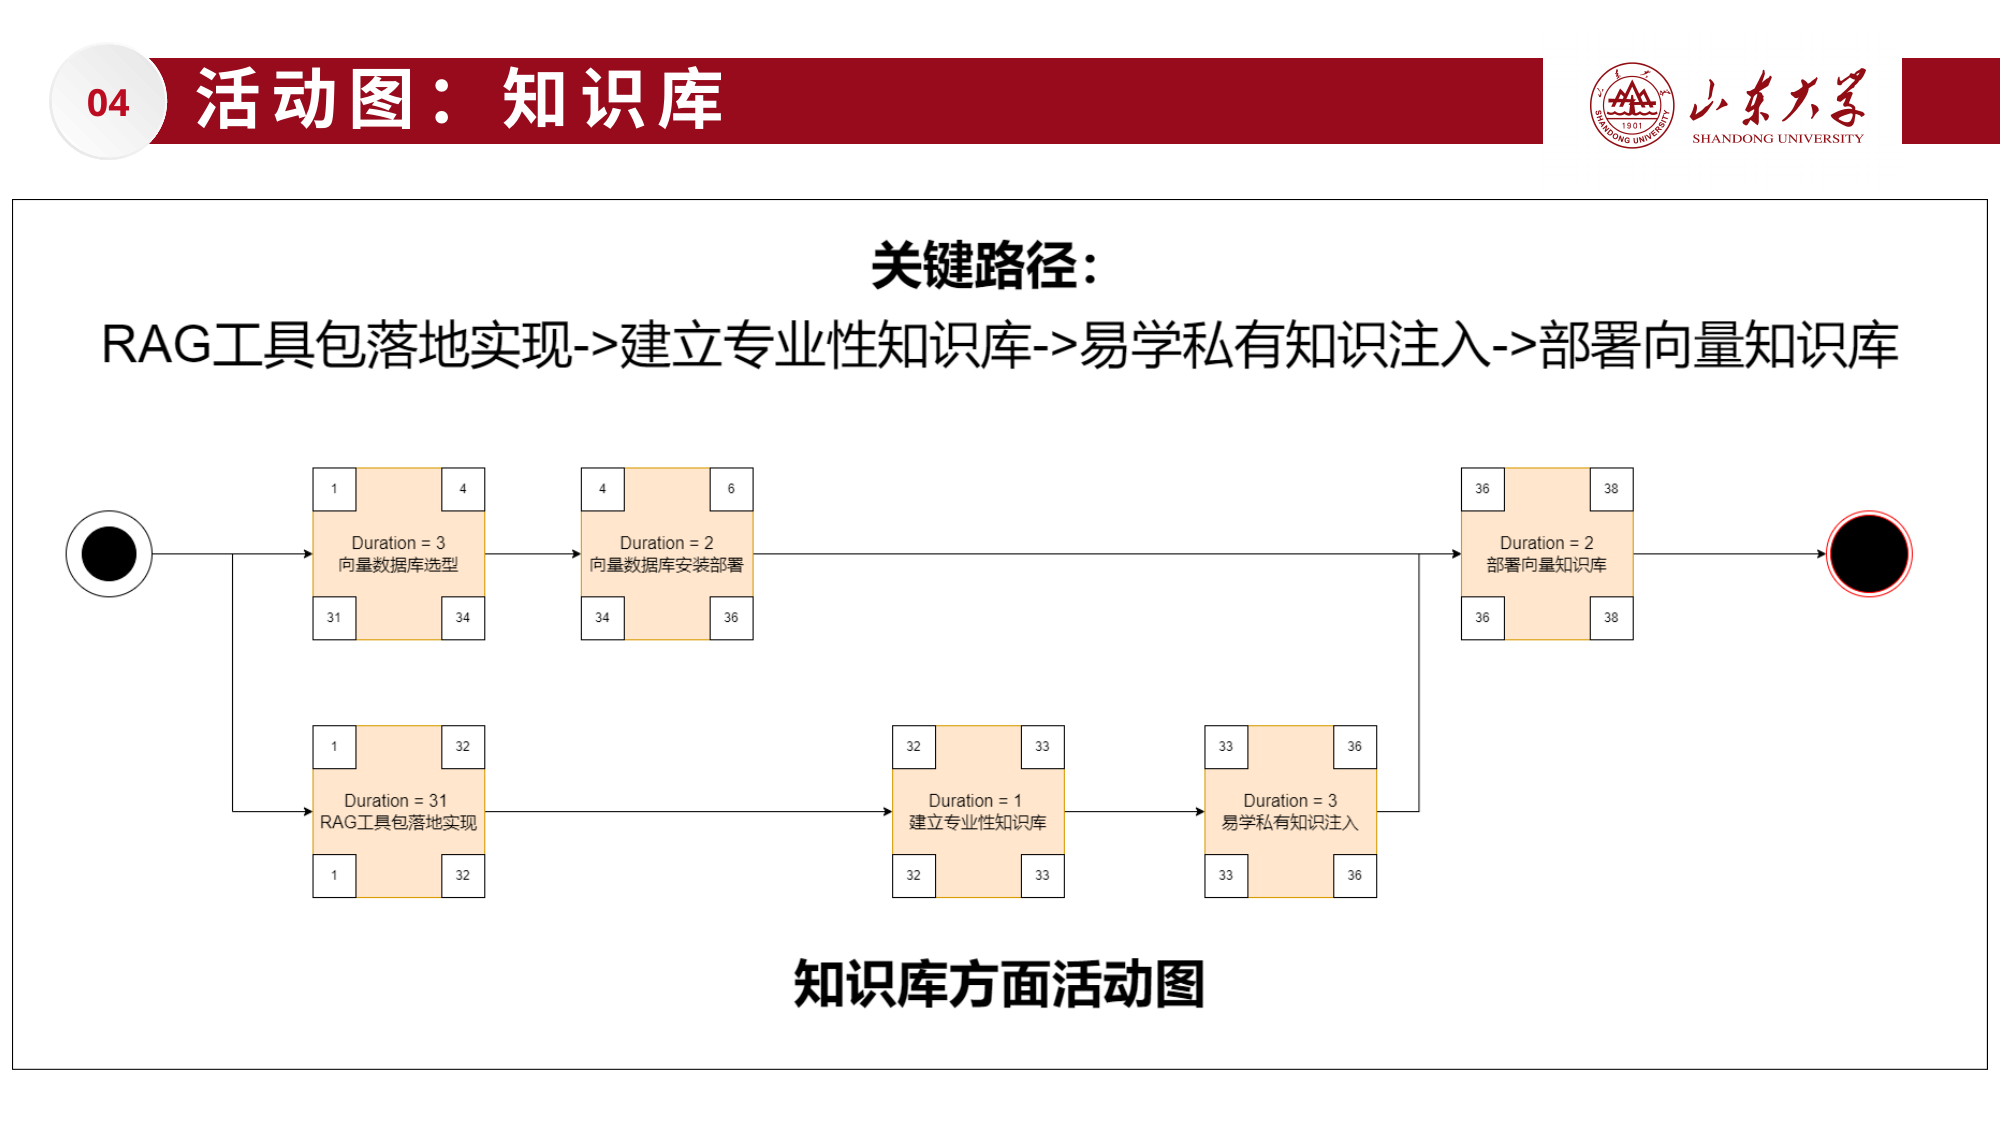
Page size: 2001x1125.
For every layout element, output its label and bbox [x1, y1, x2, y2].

picture [1543, 28, 1902, 189]
picture [12, 199, 1988, 1071]
text_box [168, 49, 1543, 146]
text_box [1902, 49, 2000, 146]
text_box [49, 42, 168, 160]
